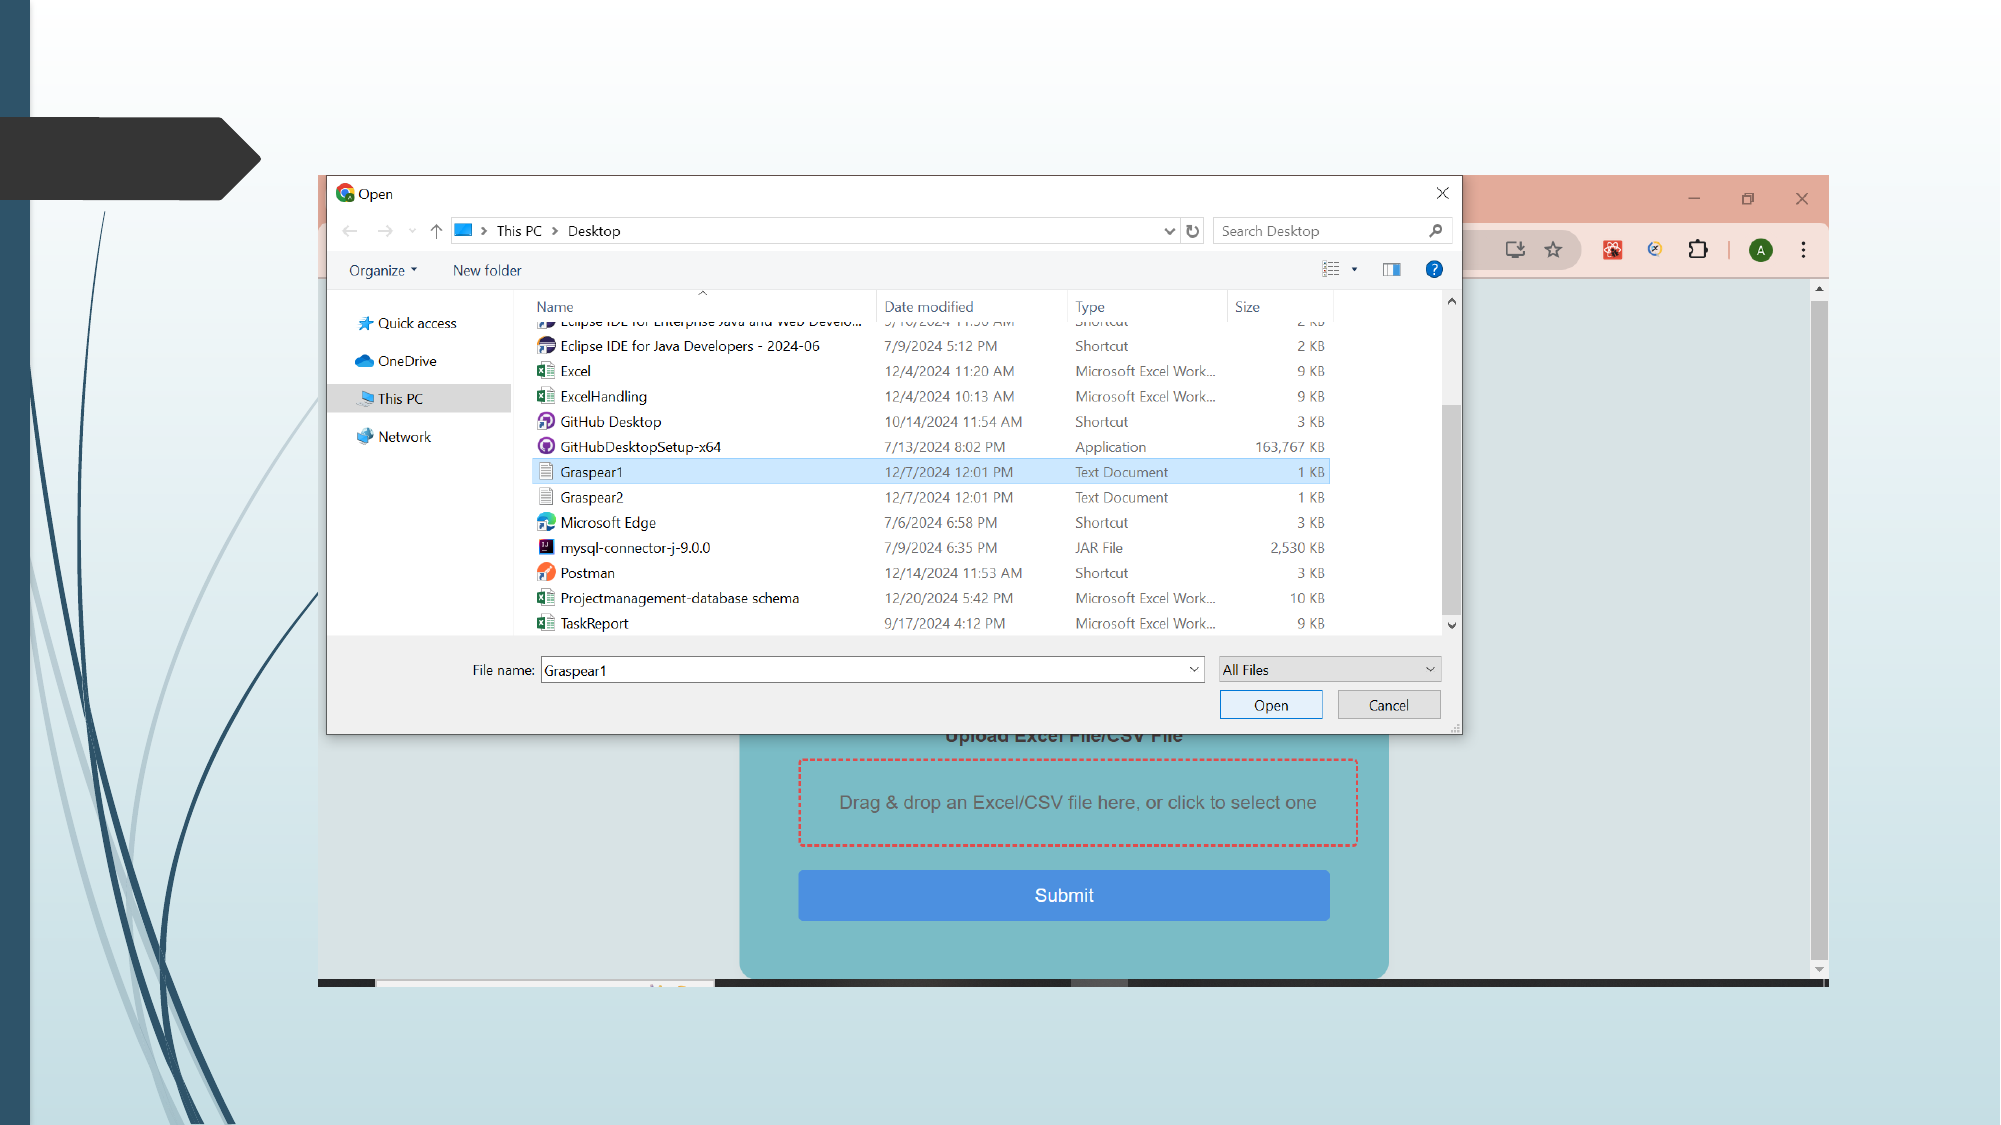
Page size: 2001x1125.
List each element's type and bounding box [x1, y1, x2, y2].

picture [317, 175, 1829, 987]
